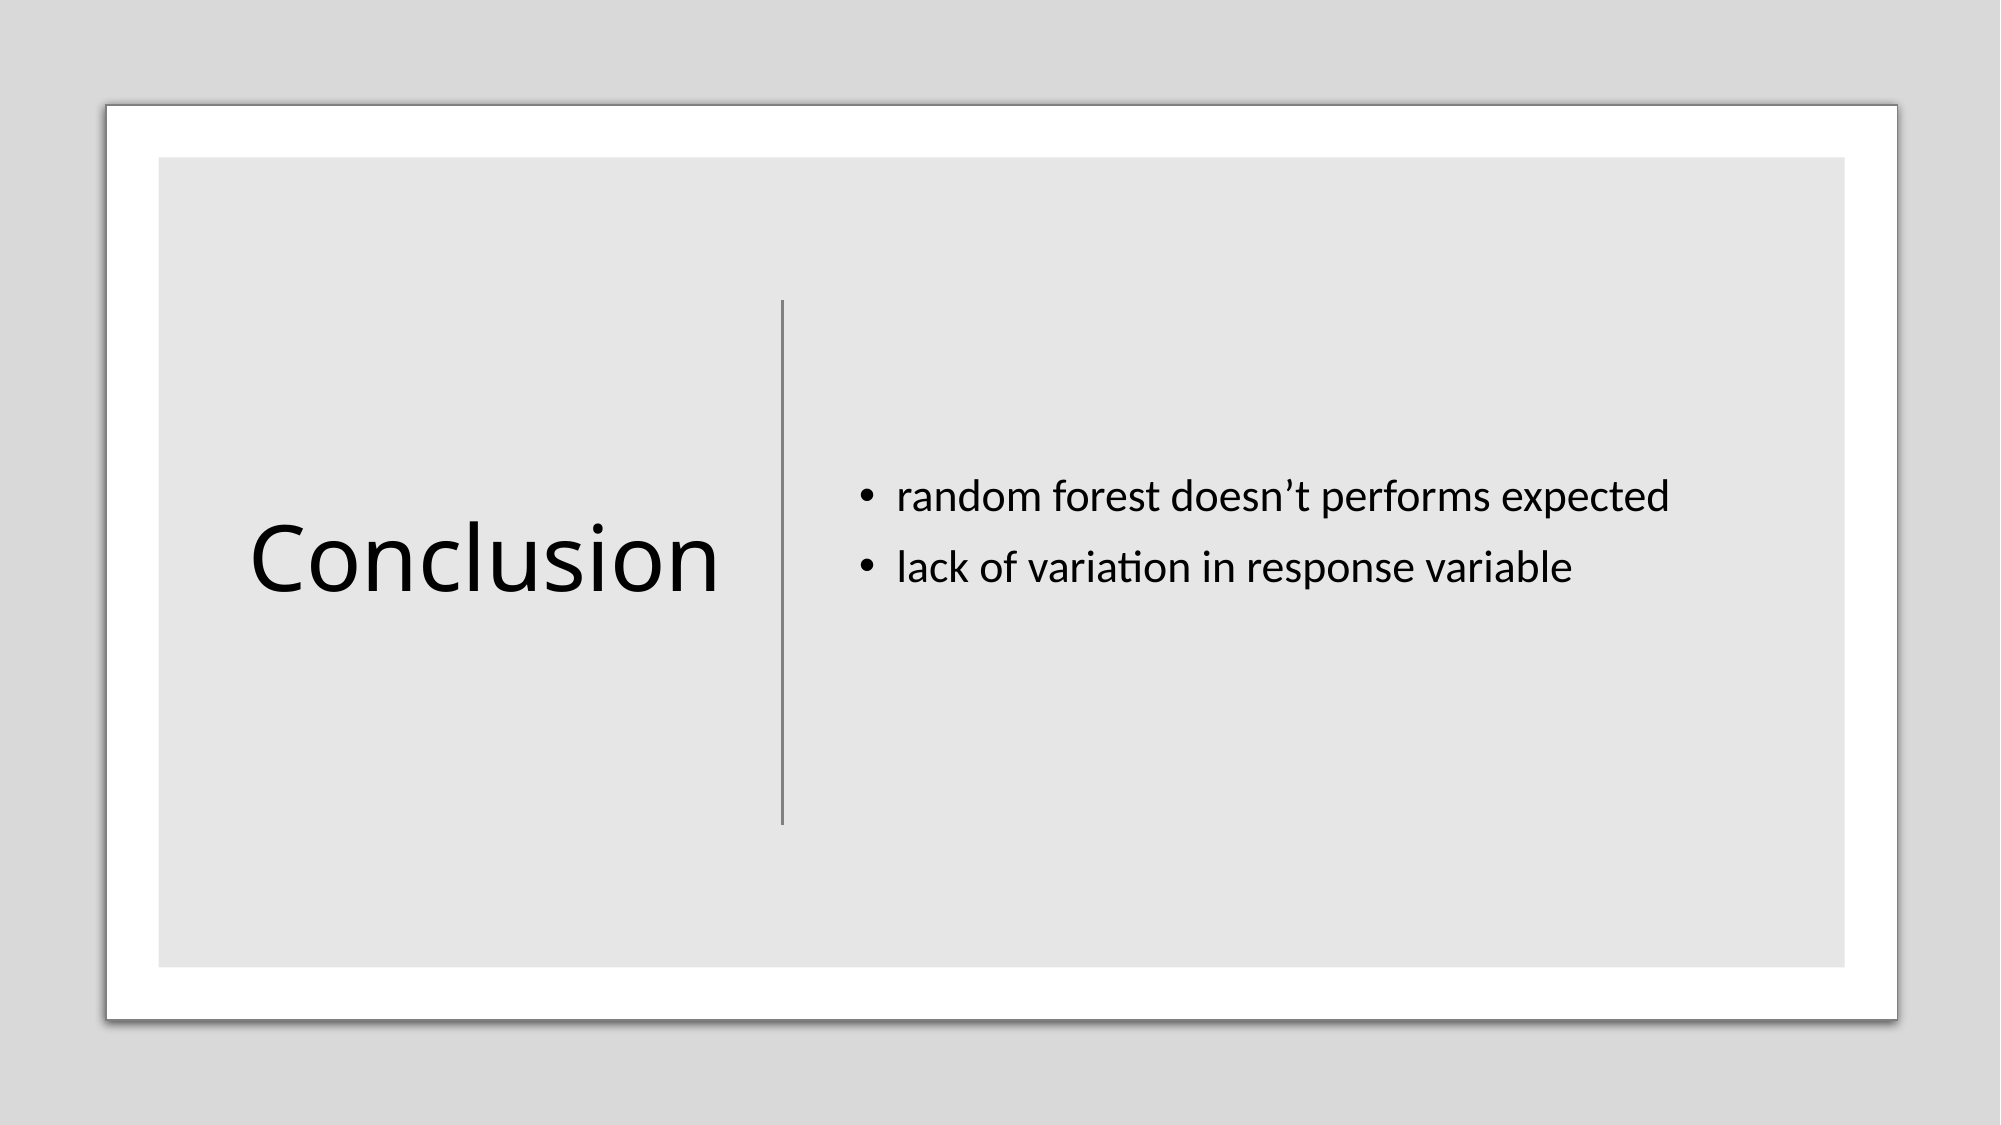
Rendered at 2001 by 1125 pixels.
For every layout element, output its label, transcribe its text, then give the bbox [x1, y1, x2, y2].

text_box [158, 156, 1846, 968]
list random forest doesn’t performs expected lack of variation in response variable [844, 229, 1808, 905]
text_box [105, 104, 1898, 1021]
title Conclusion [211, 224, 738, 900]
text_box [0, 0, 2000, 1125]
